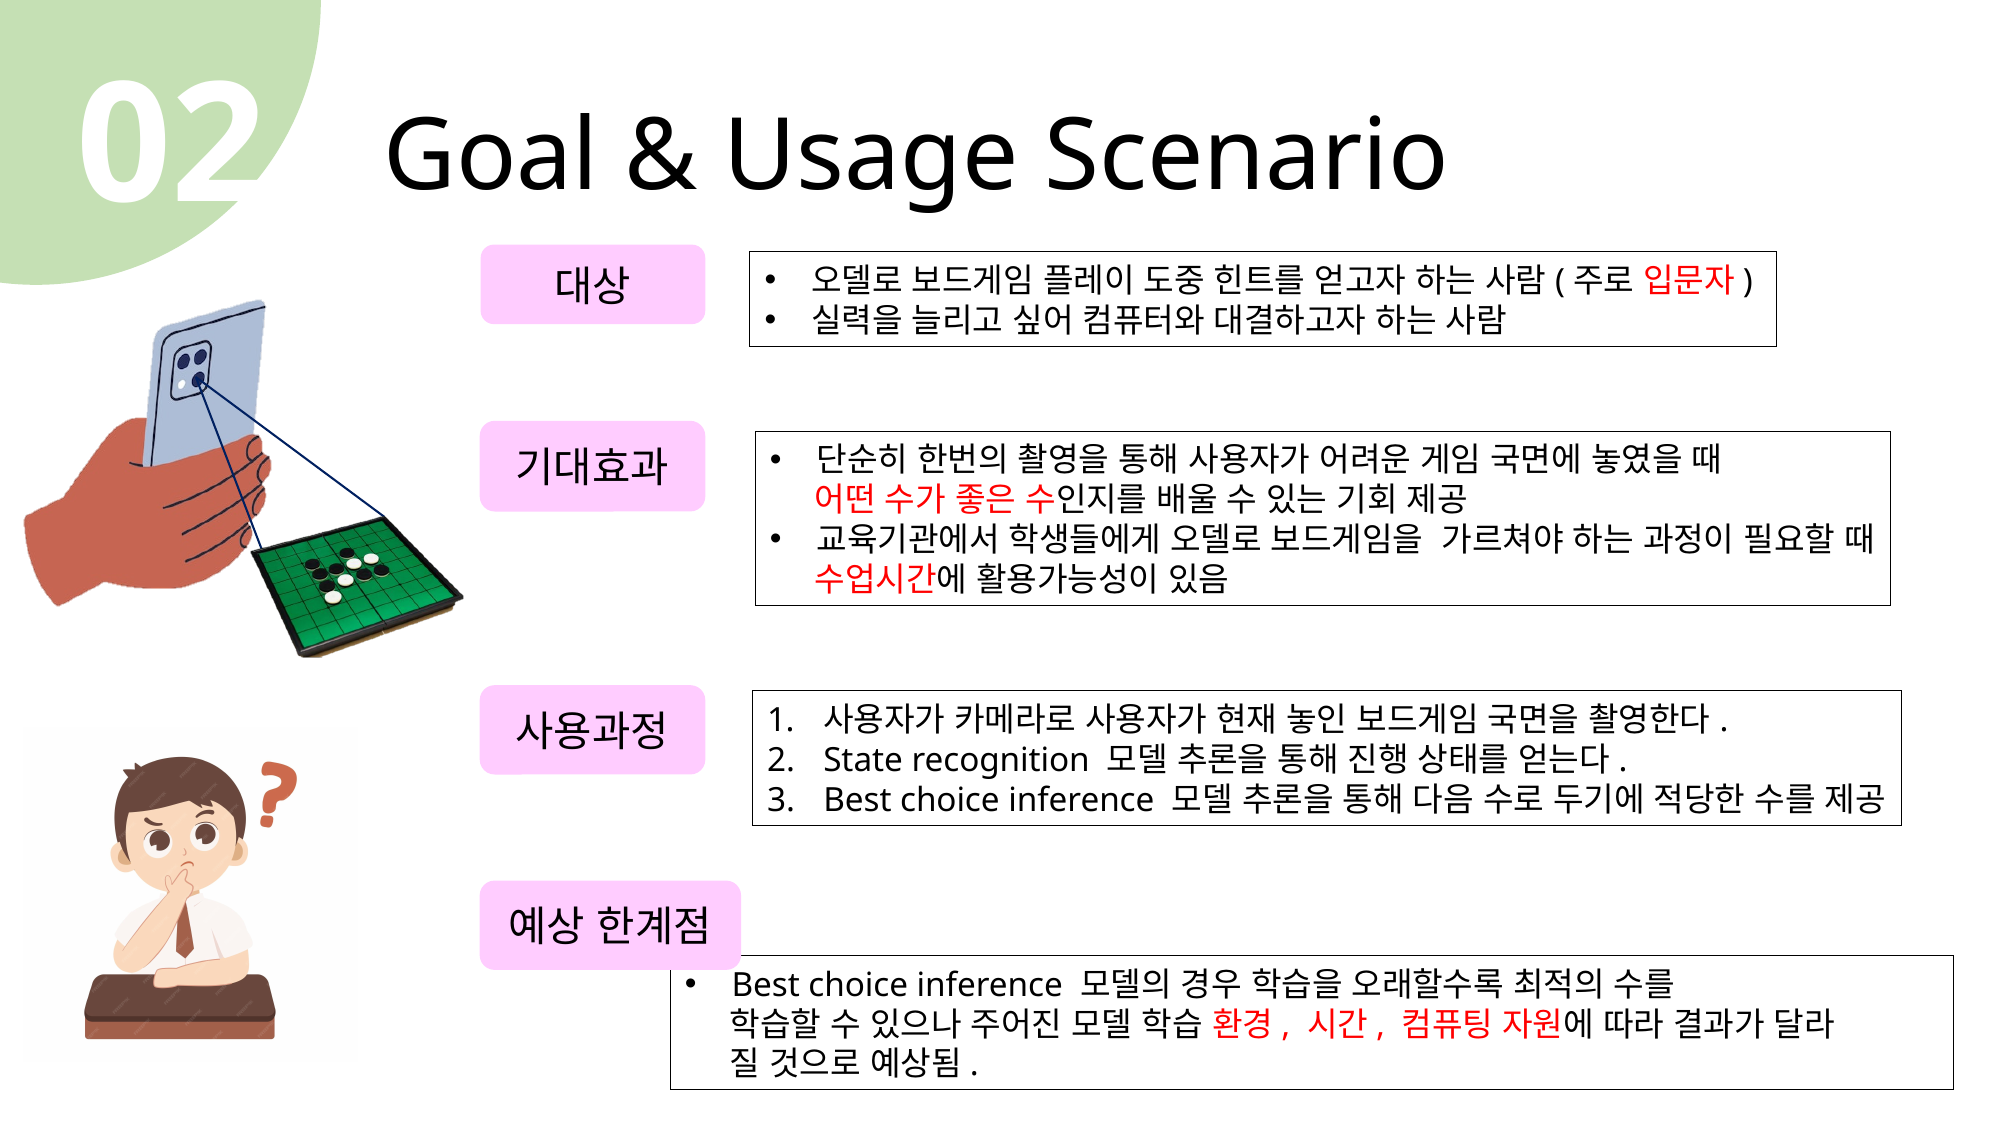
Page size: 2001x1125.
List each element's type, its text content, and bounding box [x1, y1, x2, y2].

text_box 예상 한계점 [478, 879, 743, 971]
text_box 사용자가 카메라로 사용자가 현재 놓인 보드게임 국면을 촬영한다. State recognition 모델 추론을 통해 진행 상태를 얻는다. Best choice inference 모델 추론을 통해 다음 수로 두기에 적당한 수를 제공 [752, 690, 1902, 826]
text_box [0, 0, 322, 285]
text_box Best choice inference 모델의 경우 학습을 오래할수록 최적의 수를 학습할 수 있으나 주어진 모델 학습 환경, 시간, 컴퓨팅 자원에 따라 결과가 달라 질 것으로 예상됨. [670, 955, 1954, 1090]
text_box 오델로 보드게임 플레이 도중 힌트를 얻고자 하는 사람(주로 입문자) 실력을 늘리고 싶어 컴퓨터와 대결하고자 하는 사람 [749, 251, 1777, 347]
text_box 기대효과 [478, 419, 707, 513]
picture [23, 727, 358, 1062]
text_box 단순히 한번의 촬영을 통해 사용자가 어려운 게임 국면에 놓였을 때 어떤 수가 좋은 수인지를 배울 수 있는 기회 제공 교육기관에서 학생들에게 오델로 보드게임을 가르쳐야 하는 과정이 필요할 때 수업시간에 활용가능성이 있음 [755, 431, 1891, 606]
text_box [7, 284, 473, 666]
text_box Goal & Usage Scenario [368, 81, 1465, 217]
text_box 대상 [479, 243, 707, 326]
text_box 사용과정 [478, 684, 707, 776]
text_box 02 [61, 27, 283, 243]
